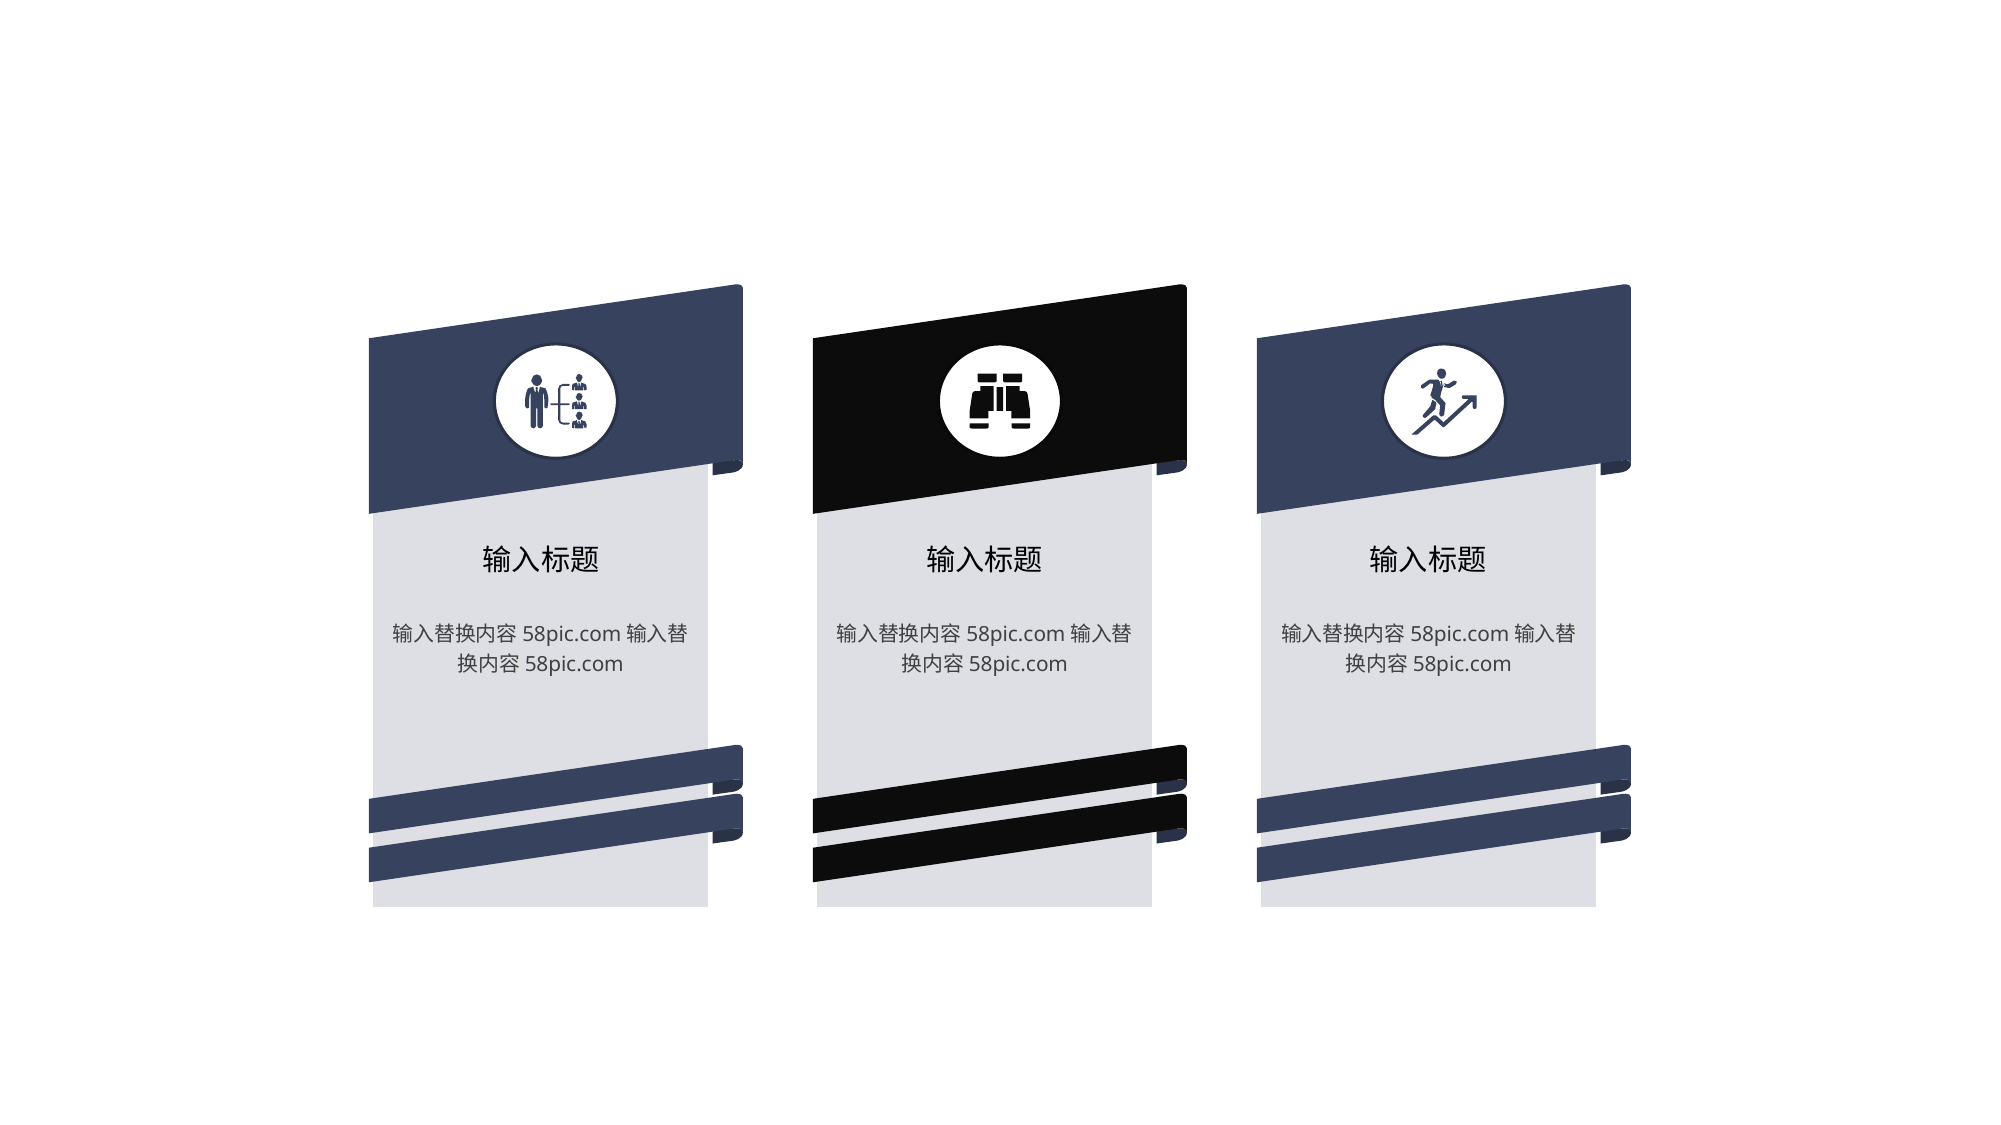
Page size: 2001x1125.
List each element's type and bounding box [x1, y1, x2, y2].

text_box [812, 282, 1188, 912]
text_box [1256, 282, 1632, 912]
text_box [368, 282, 744, 912]
